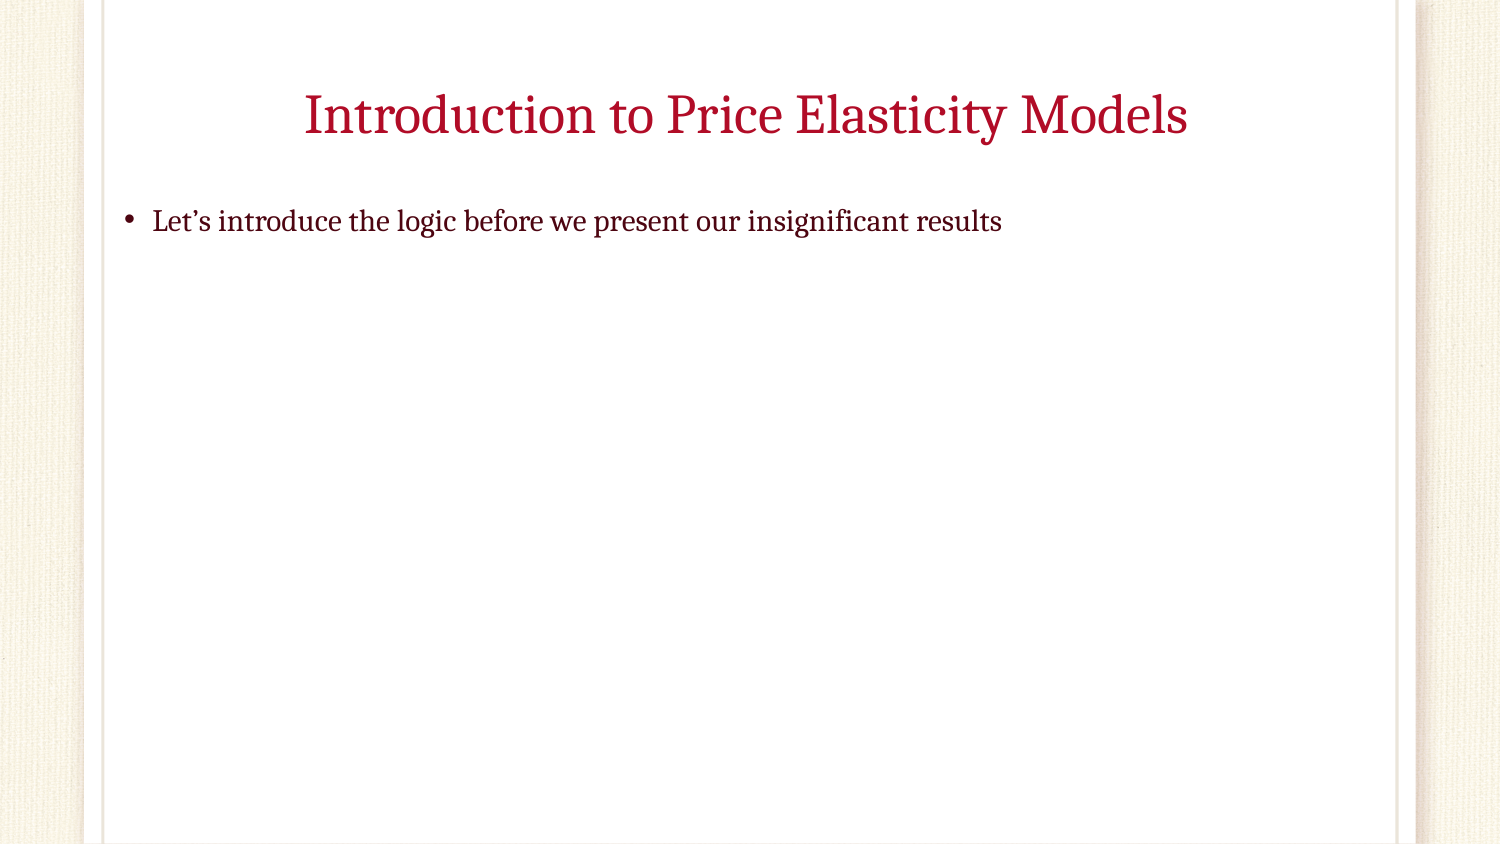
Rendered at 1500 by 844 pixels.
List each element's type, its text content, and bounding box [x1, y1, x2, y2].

picture [0, 0, 84, 844]
list Let’s introduce the logic before we present our insignificant results [103, 189, 1390, 750]
title Introduction to Price Elasticity Models [103, 72, 1390, 167]
picture [1416, 0, 1500, 844]
